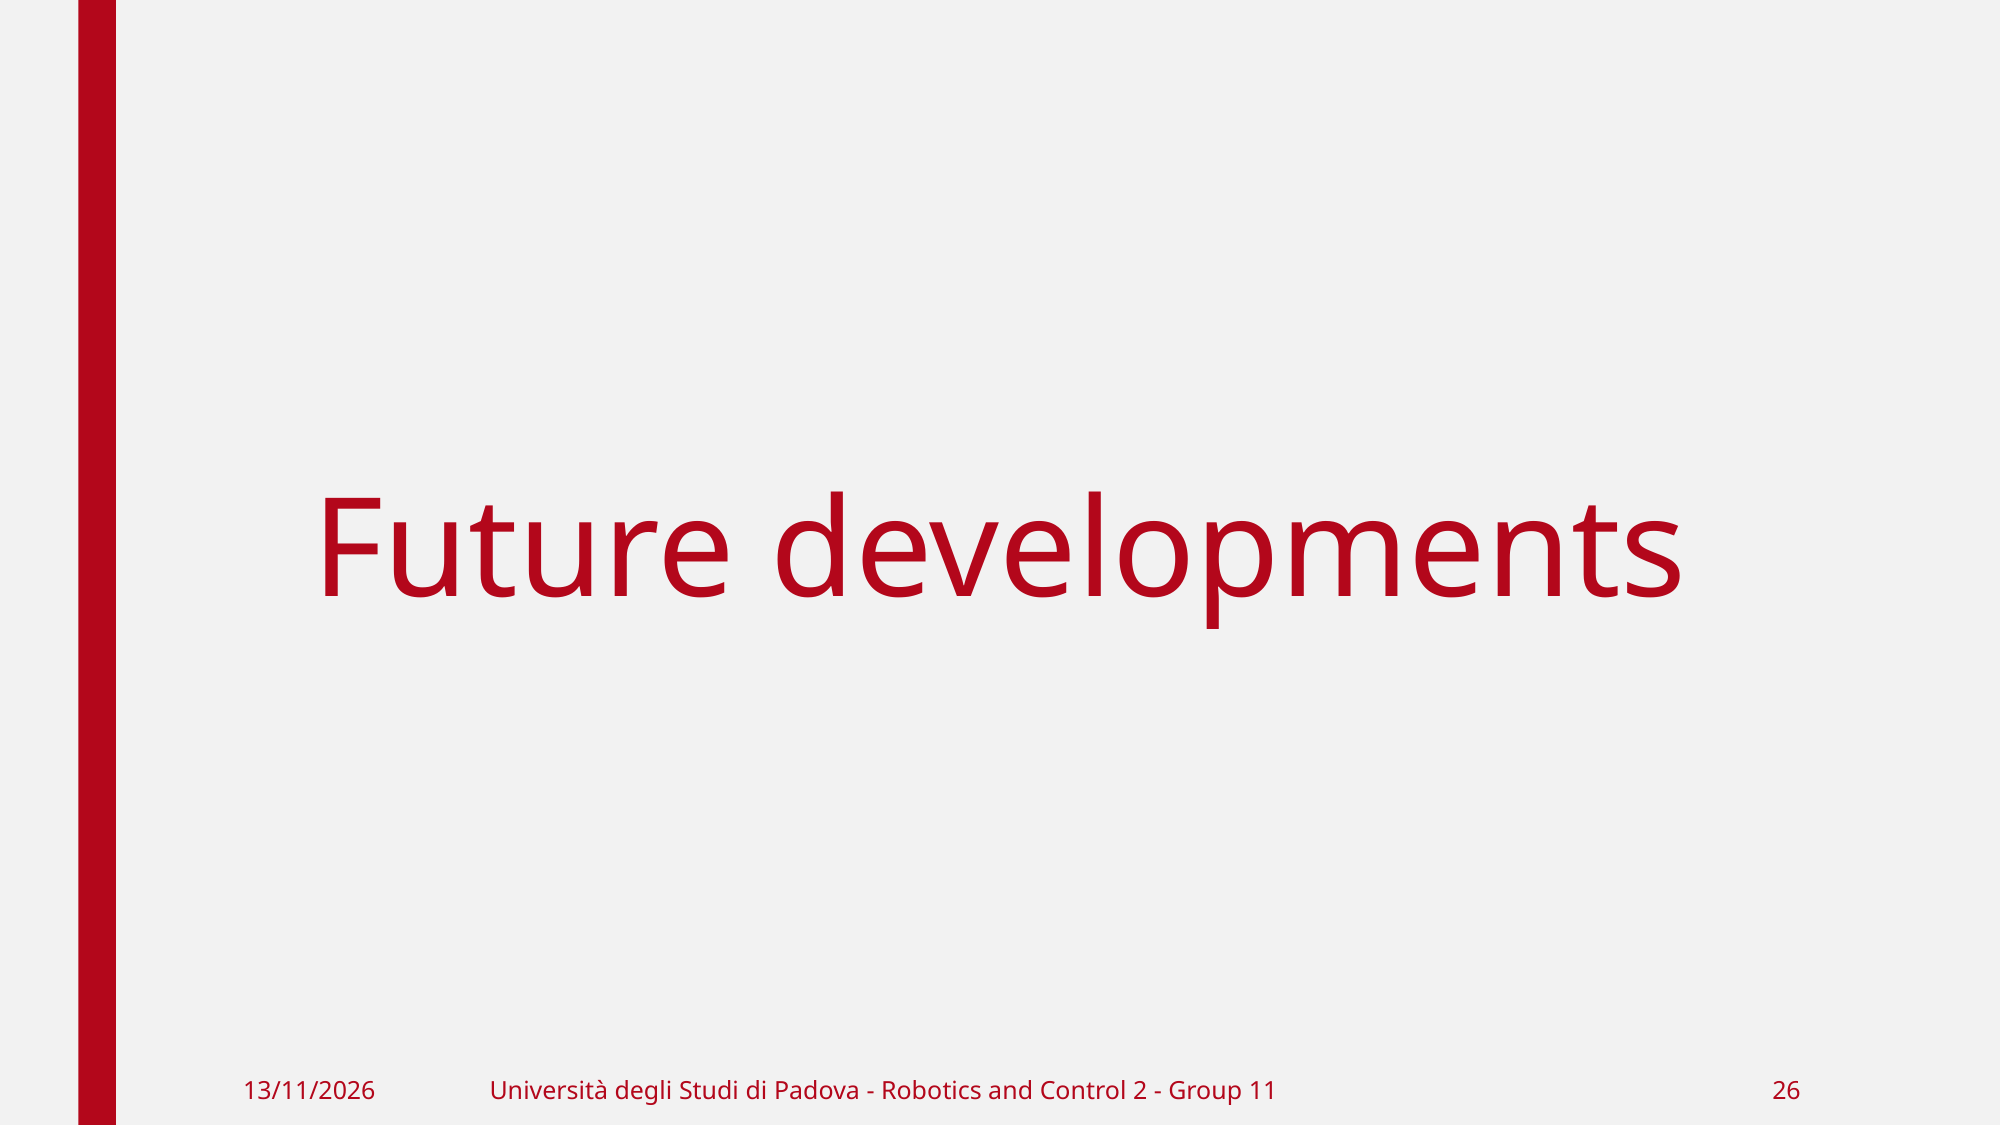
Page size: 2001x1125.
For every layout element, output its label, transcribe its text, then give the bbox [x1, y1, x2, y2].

footer Università degli Studi di Padova - Robotics and Control 2 - Group 11 [474, 1058, 1505, 1125]
title Future developments [252, 471, 1748, 654]
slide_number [228, 1058, 426, 1125]
slide_number 26 [1553, 1058, 1816, 1125]
